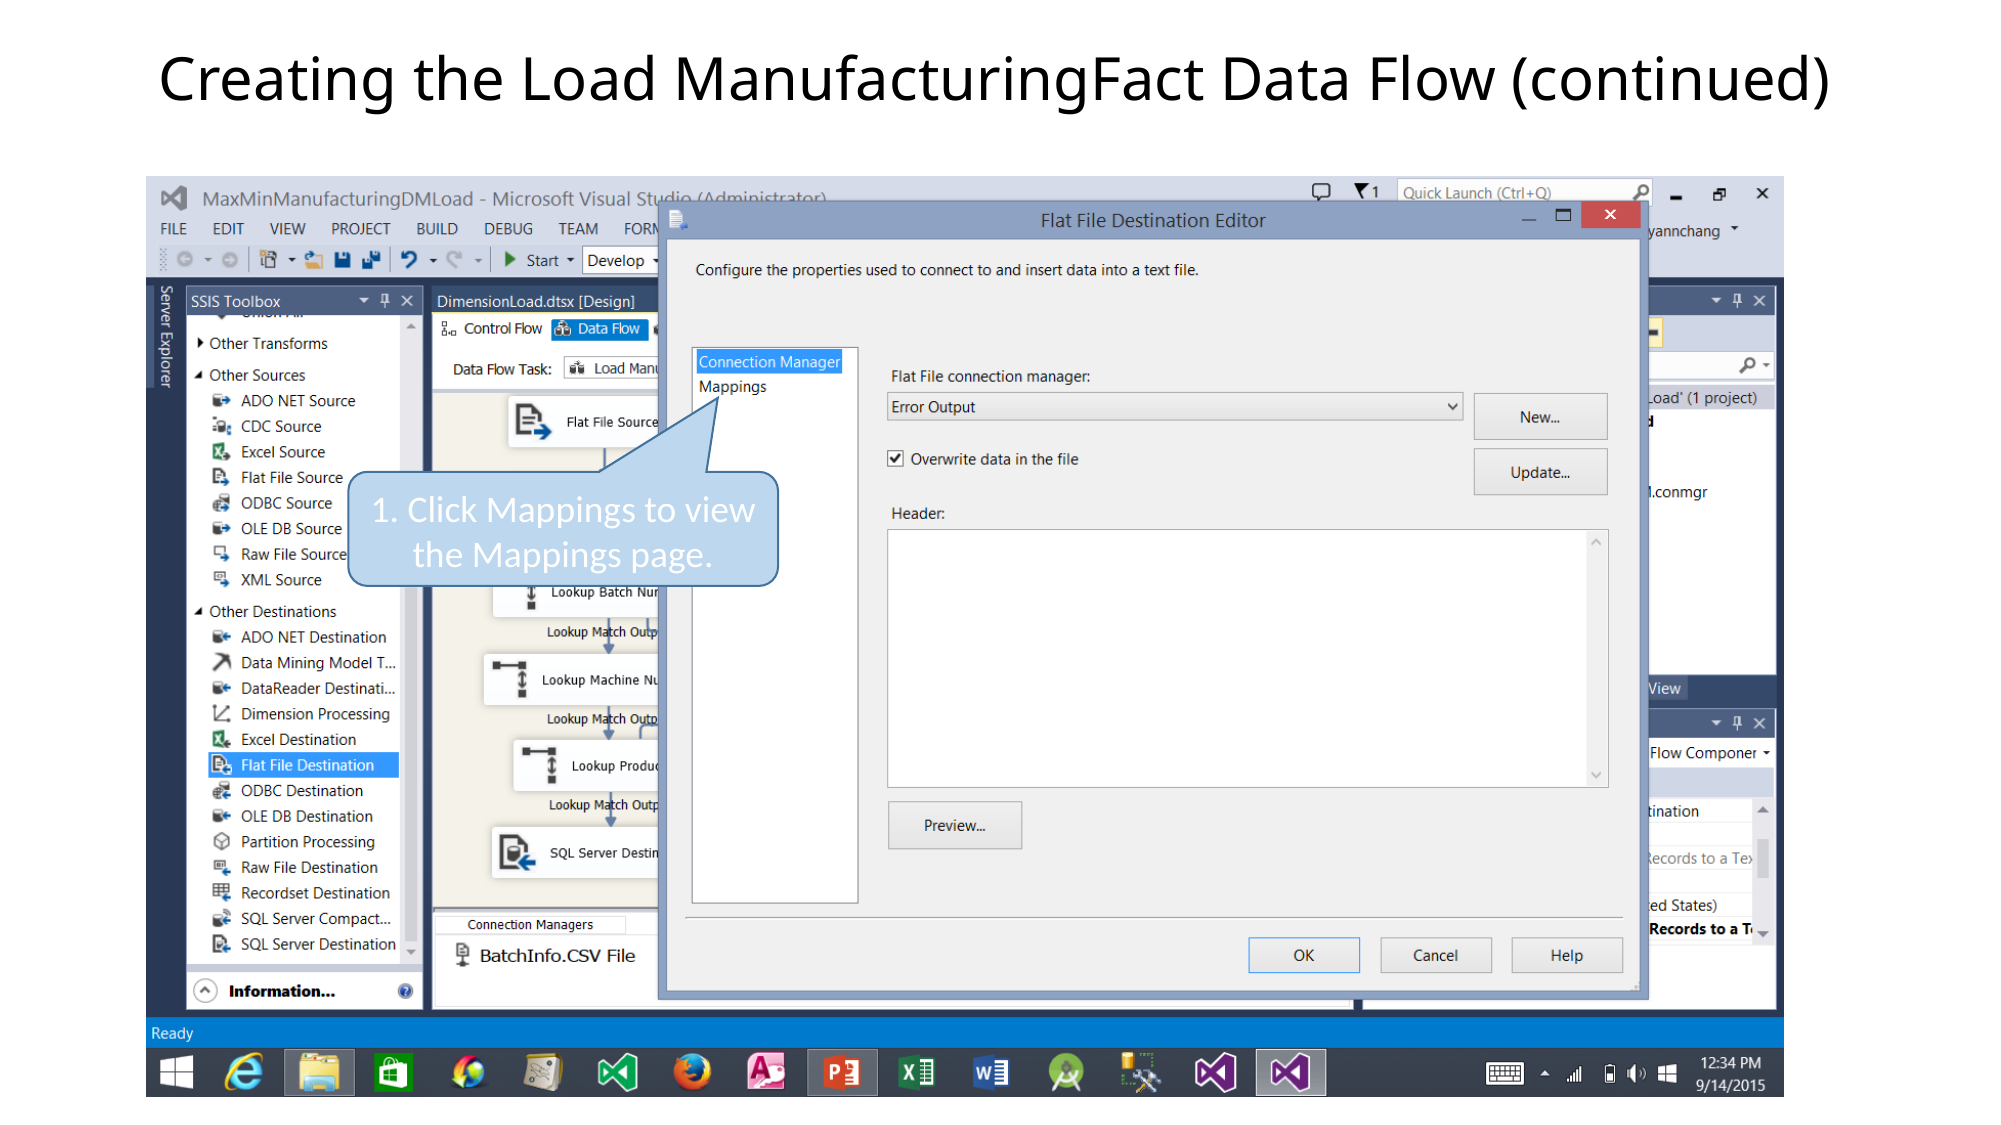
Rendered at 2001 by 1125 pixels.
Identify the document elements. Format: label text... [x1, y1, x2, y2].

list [146, 176, 1784, 1097]
text_box Creating the Load ManufacturingFact Data Flow (continued) [143, 22, 1869, 141]
